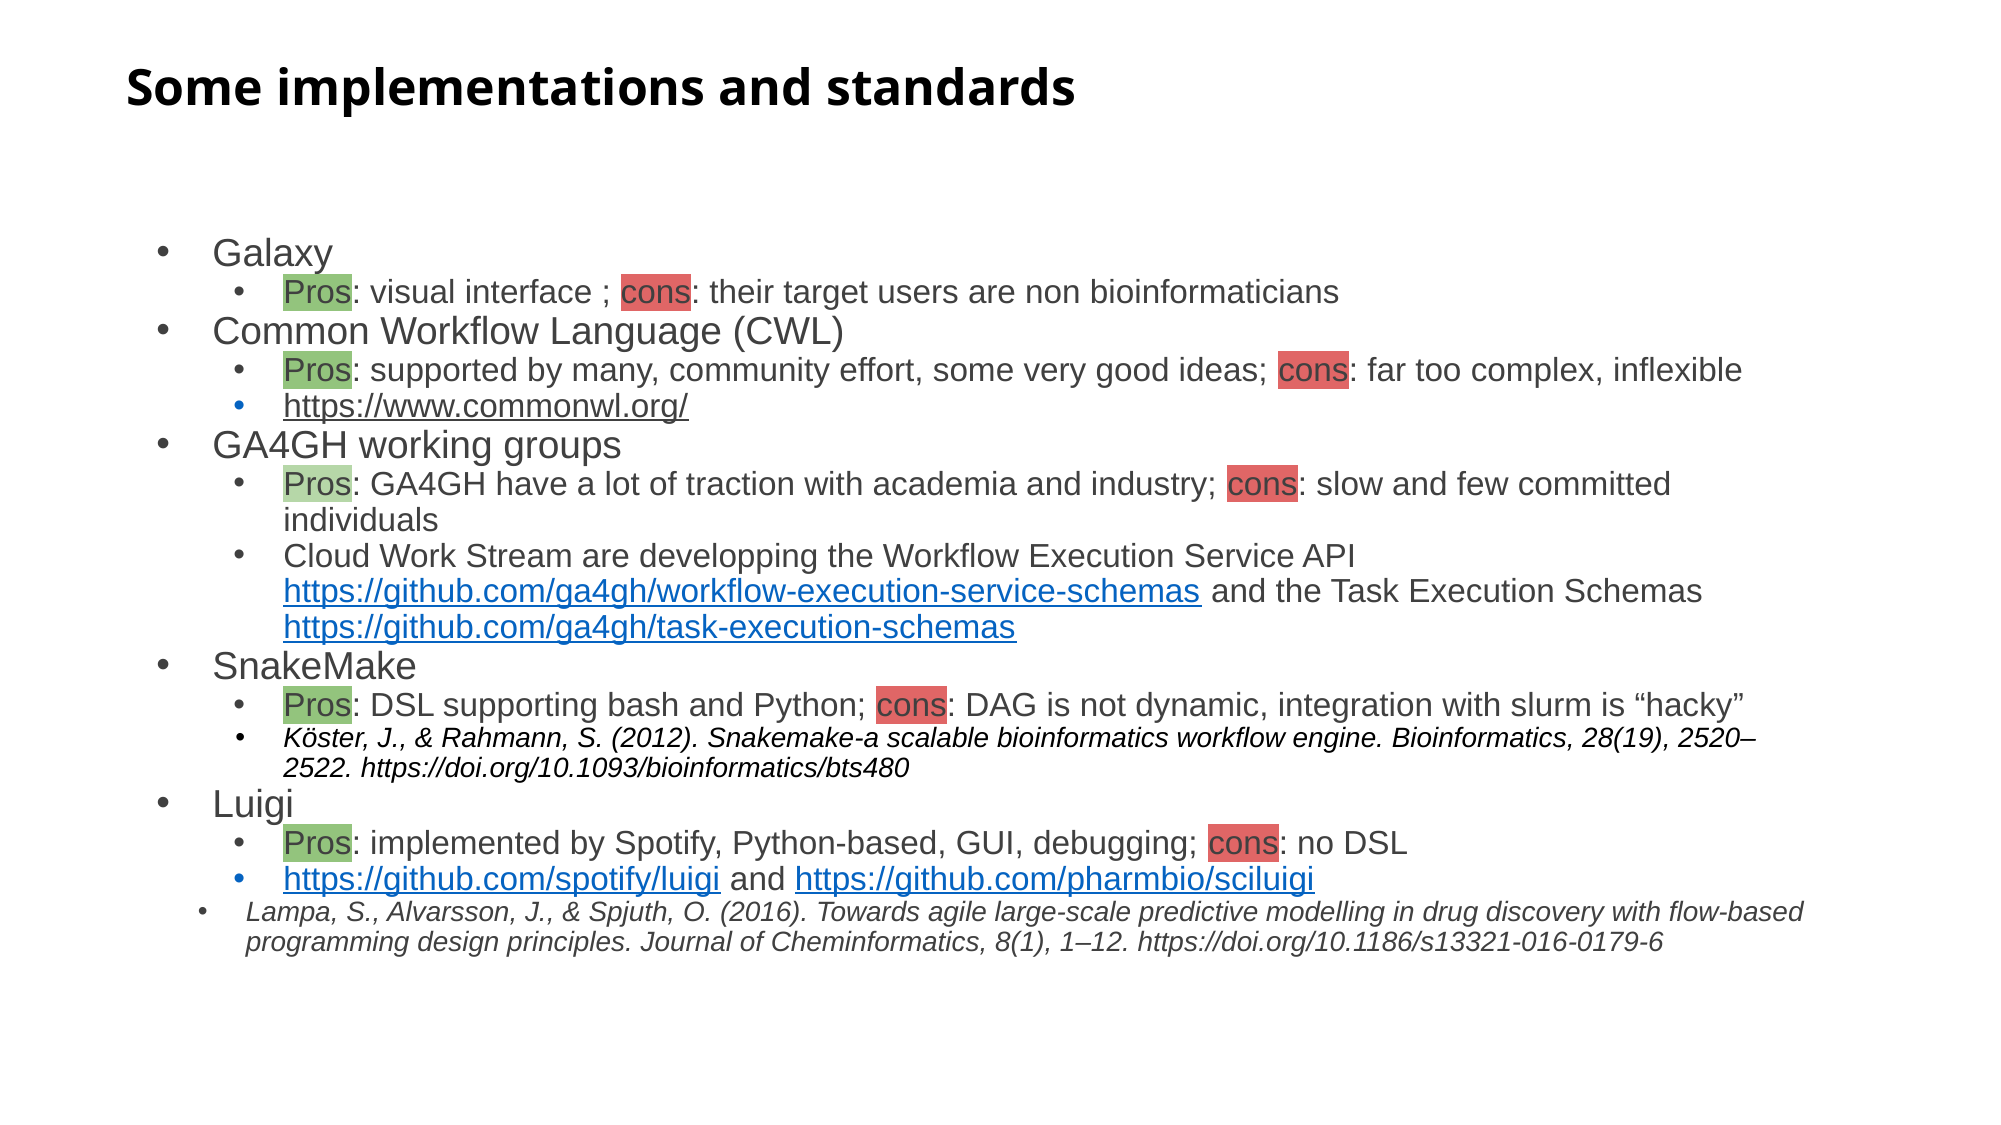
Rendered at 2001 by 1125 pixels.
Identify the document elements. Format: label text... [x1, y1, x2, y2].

title Some implementations and standards [106, 42, 1832, 260]
list Galaxy Pros: visual interface ; cons: their target users are non bioinformaticians Common Workflow Language (CWL) Pros: supported by many, community effort, some very good ideas; cons: far too complex, inflexible https://www.commonwl.org/ GA4GH working groups Pros: GA4GH have a lot of traction with academia and industry; cons: slow and few committed individuals Cloud Work Stream are developping the Workflow Execution Service API https://github.com/ga4gh/workflow-execution-service-schemas and the Task Execution Schemas https://github.com/ga4gh/task-execution-schemas SnakeMake Pros: DSL supporting bash and Python; cons: DAG is not dynamic, integration with slurm is “hacky” Köster, J., & Rahmann, S. (2012). Snakemake-a scalable bioinformatics workflow engine. Bioinformatics, 28(19), 2520–2522. https://doi.org/10.1093/bioinformatics/bts480 Luigi Pros: implemented by Spotify, Python-based, GUI, debugging; cons: no DSL https://github.com/spotify/luigi and https://github.com/pharmbio/sciluigi Lampa, S., Alvarsson, J., & Spjuth, O. (2016). Towards agile large-scale predictive modelling in drug discovery with flow-based programming design principles. Journal of Cheminformatics, 8(1), 1–12. https://doi.org/10.1186/s13321-016-0179-6 [113, 213, 1839, 927]
